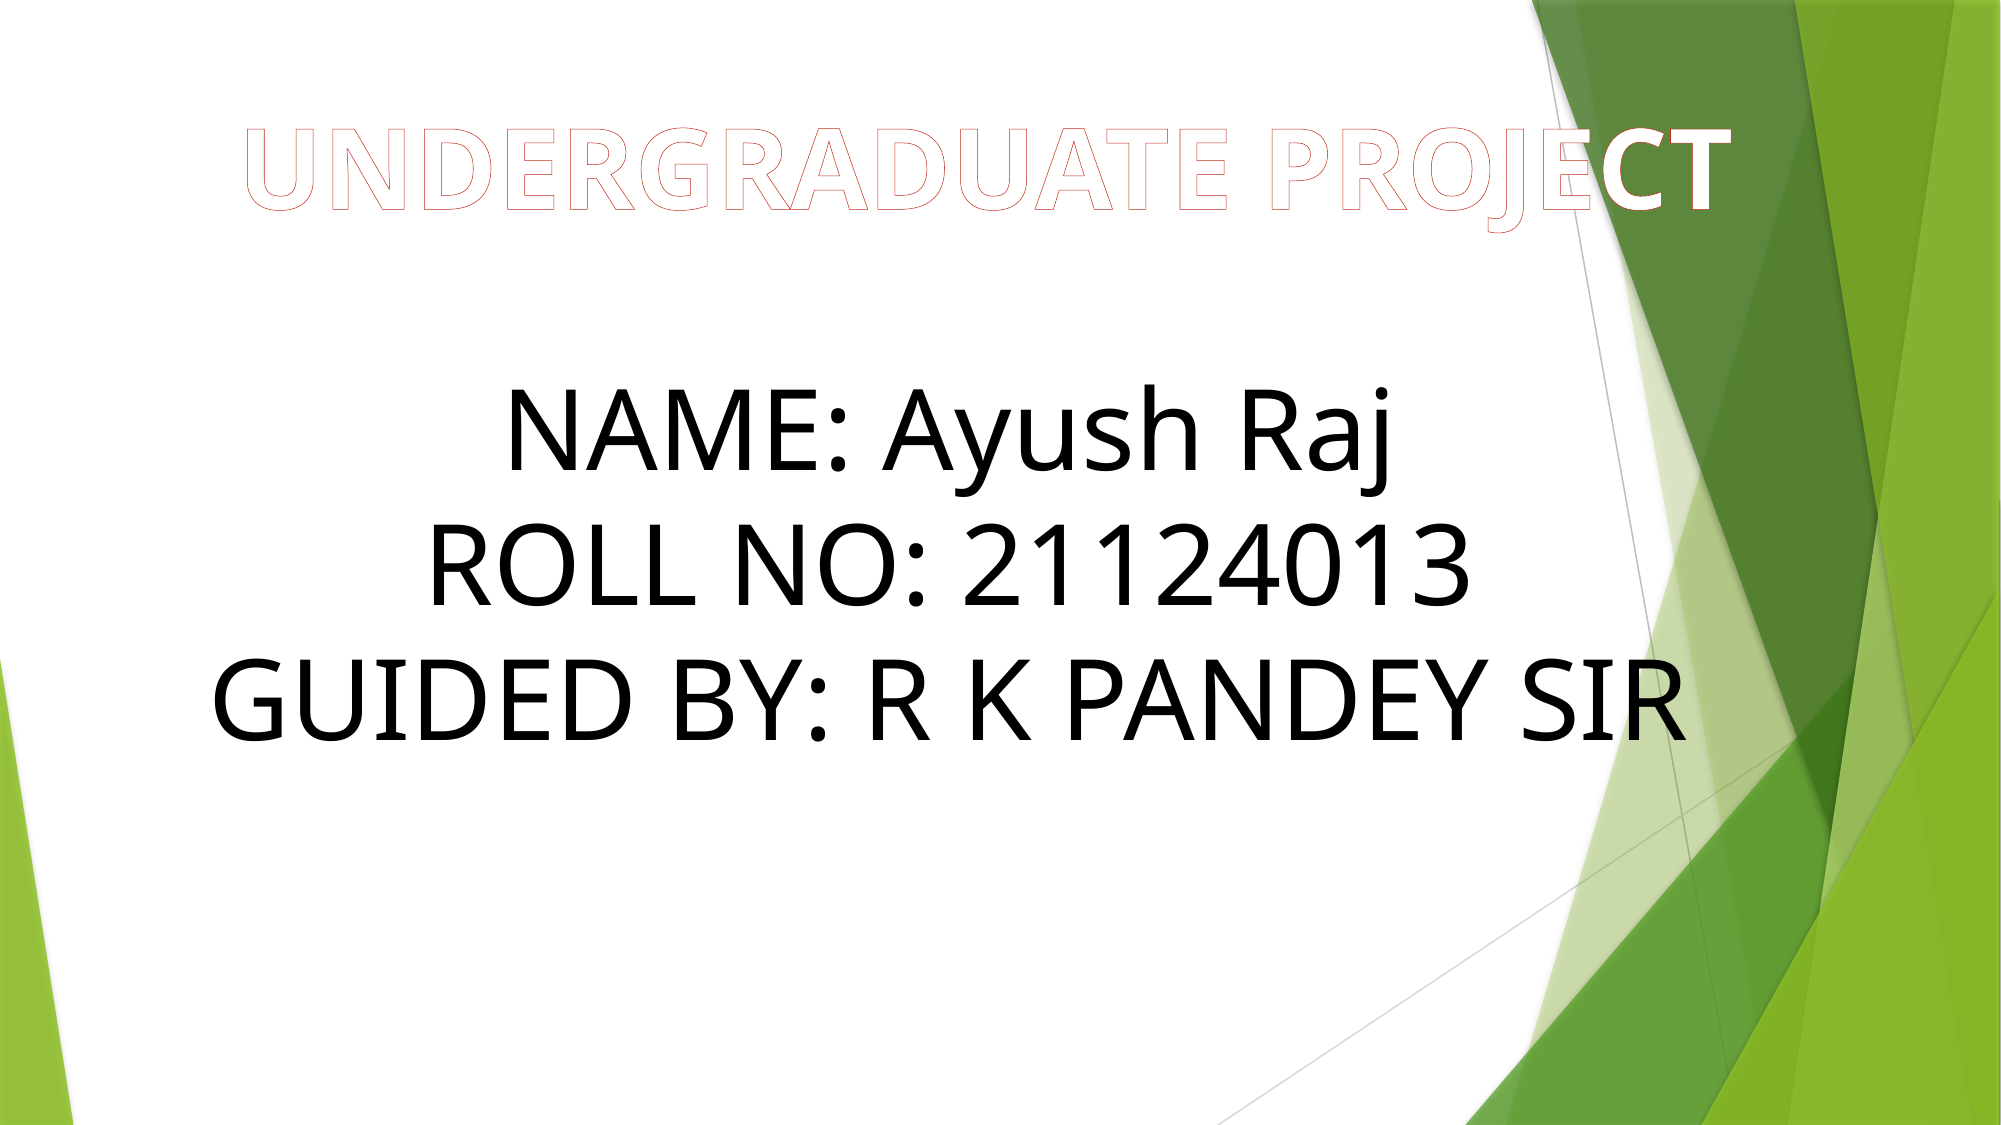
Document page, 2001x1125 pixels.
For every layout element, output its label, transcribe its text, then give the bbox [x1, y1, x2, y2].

text_box UNDERGRADUATE PROJECT [222, 89, 1750, 240]
text_box NAME: Ayush Raj ROLL NO: 21124013 GUIDED BY: R K PANDEY SIR [193, 350, 1705, 771]
